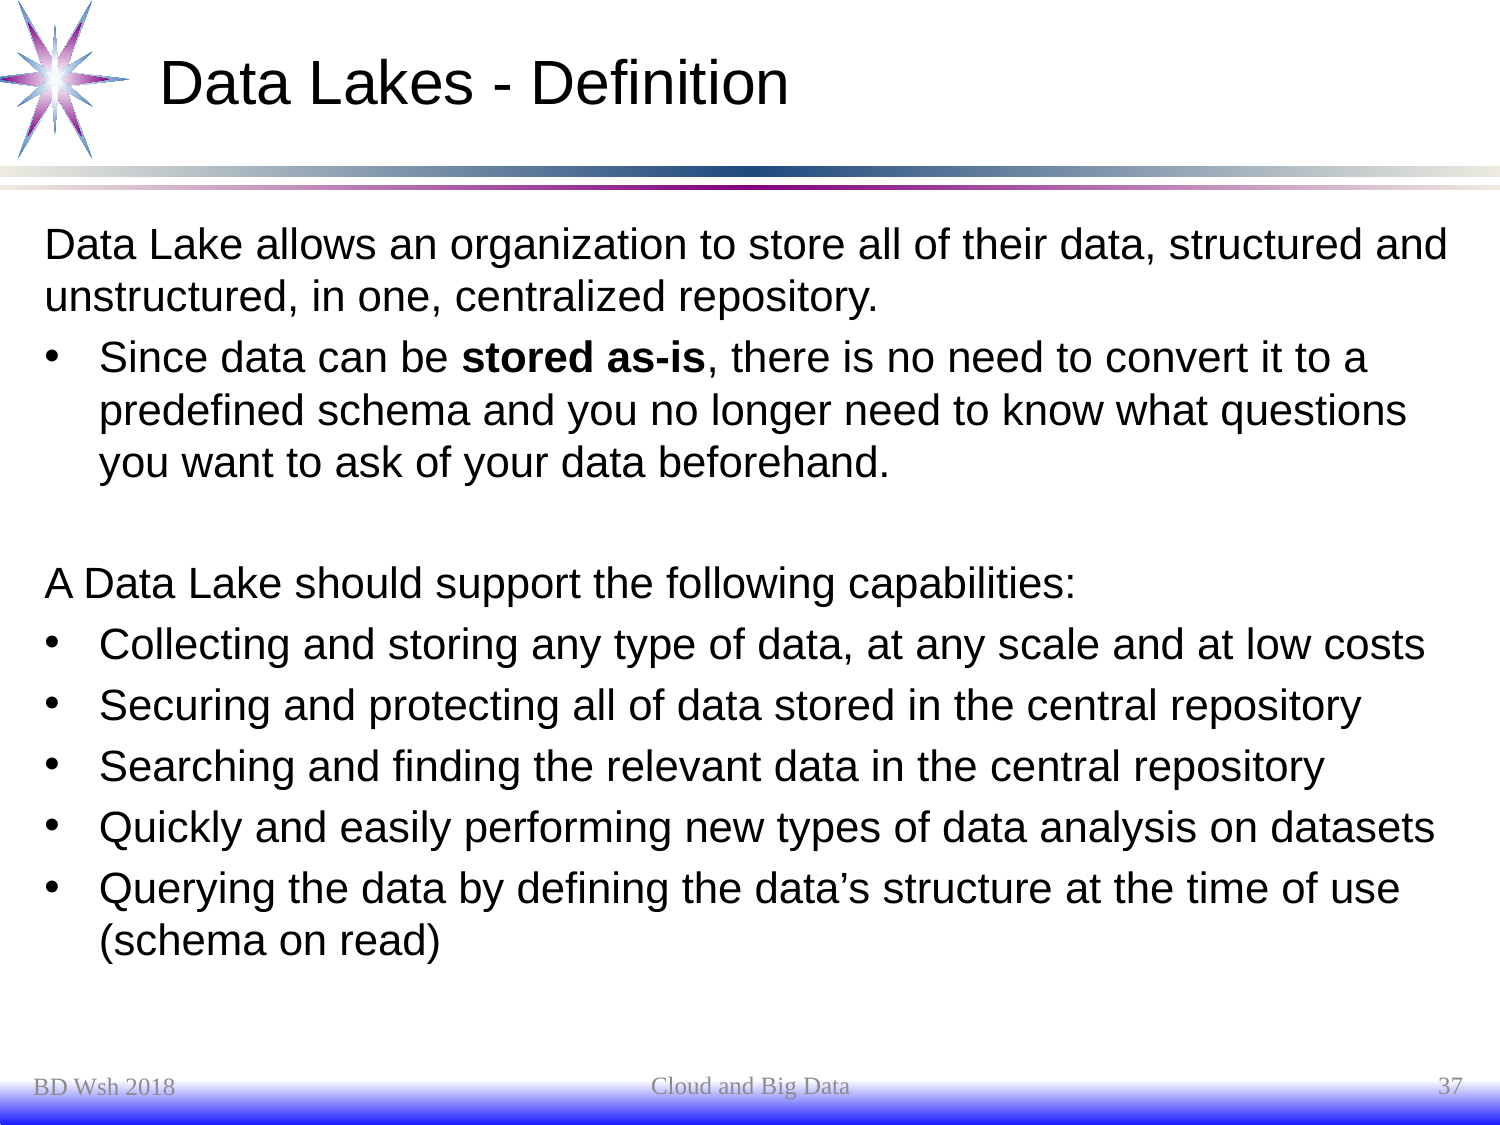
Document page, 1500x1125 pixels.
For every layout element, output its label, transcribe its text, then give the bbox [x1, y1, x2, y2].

slide_number BD Wsh 2018 [18, 1064, 390, 1106]
slide_number 37 [1128, 1064, 1478, 1106]
title Data Lakes - Definition [147, 24, 1425, 135]
list Data Lake allows an organization to store all of their data, structured and unstructured, in one, centralized repository. Since data can be stored as-is, there is no need to convert it to a predefined schema and you no longer need to know what questions you want to ask of your data beforehand. A Data Lake should support the following capabilities: Collecting and storing any type of data, at any scale and at low costs Securing and protecting all of data stored in the central repository Searching and finding the relevant data in the central repository Quickly and easily performing new types of data analysis on datasets Querying the data by defining the data’s structure at the time of use (schema on read) [29, 208, 1471, 1035]
footer Cloud and Big Data [513, 1063, 989, 1106]
